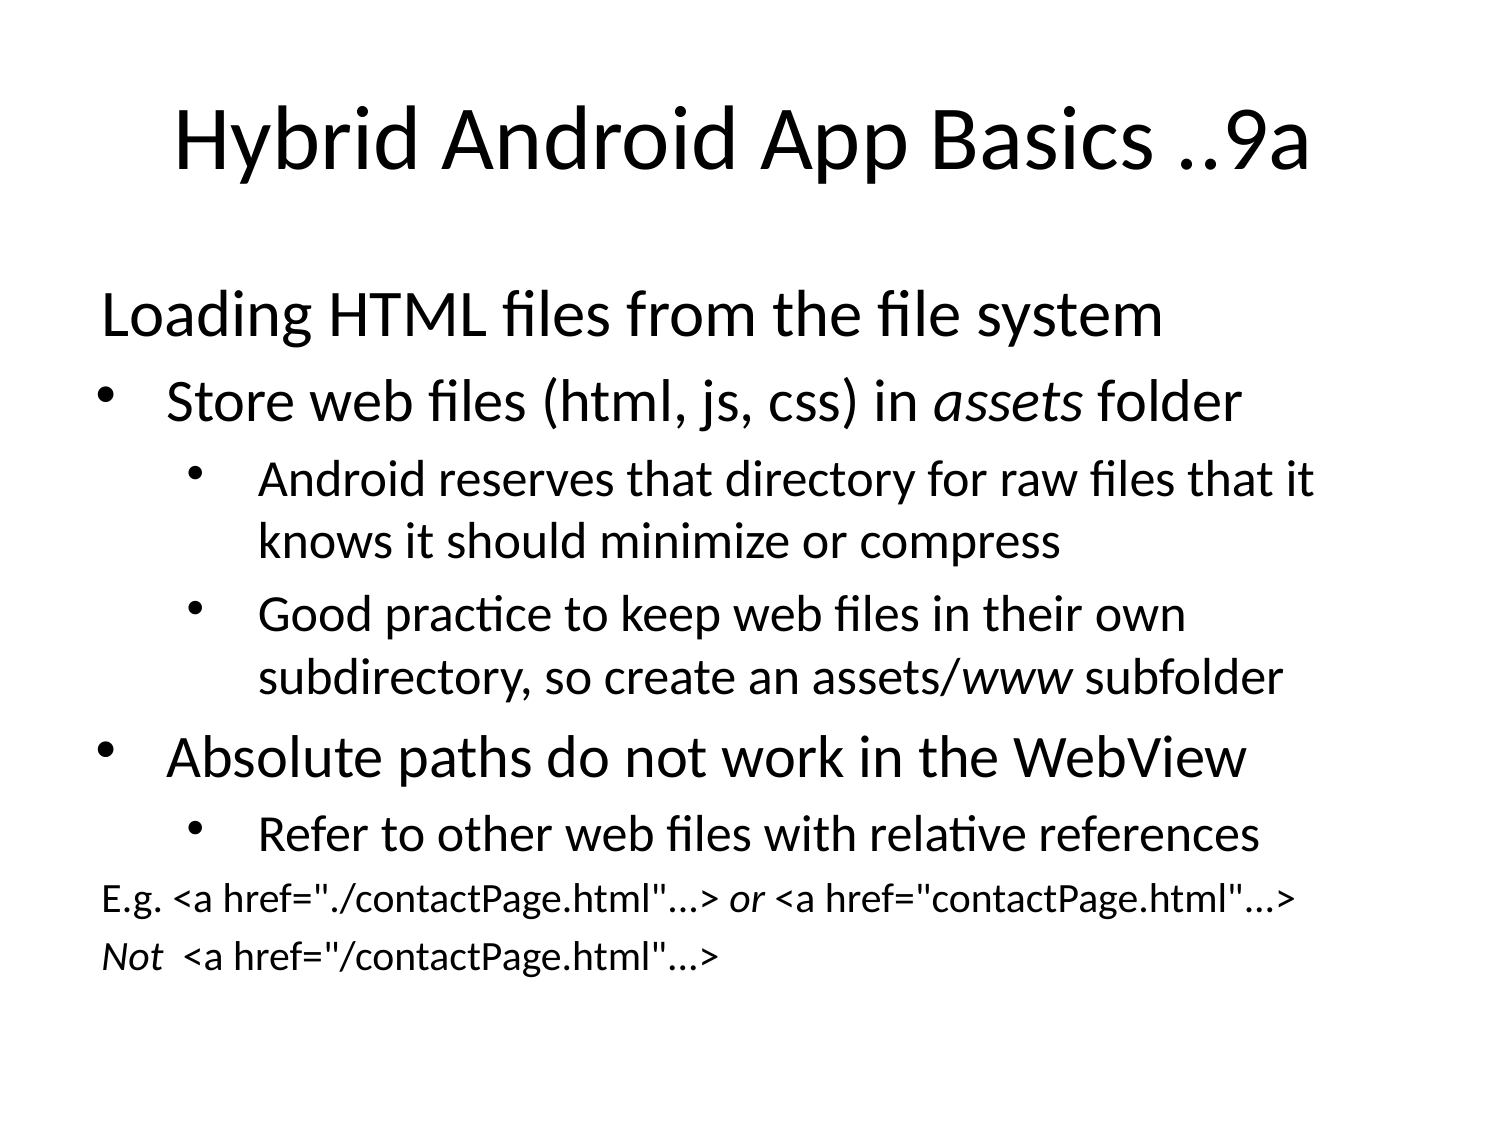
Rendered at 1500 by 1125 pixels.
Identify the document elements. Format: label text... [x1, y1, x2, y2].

title Hybrid Android App Basics ..9a [74, 45, 1414, 221]
list Loading HTML files from the file system Store web files (html, js, css) in assets folder Android reserves that directory for raw files that it knows it should minimize or compress Good practice to keep web files in their own subdirectory, so create an assets/www subfolder Absolute paths do not work in the WebView Refer to other web files with relative references E.g. <a href="./contactPage.html"...> or <a href="contactPage.html"...> Not <a href="/contactPage.html"...> [74, 261, 1414, 1012]
